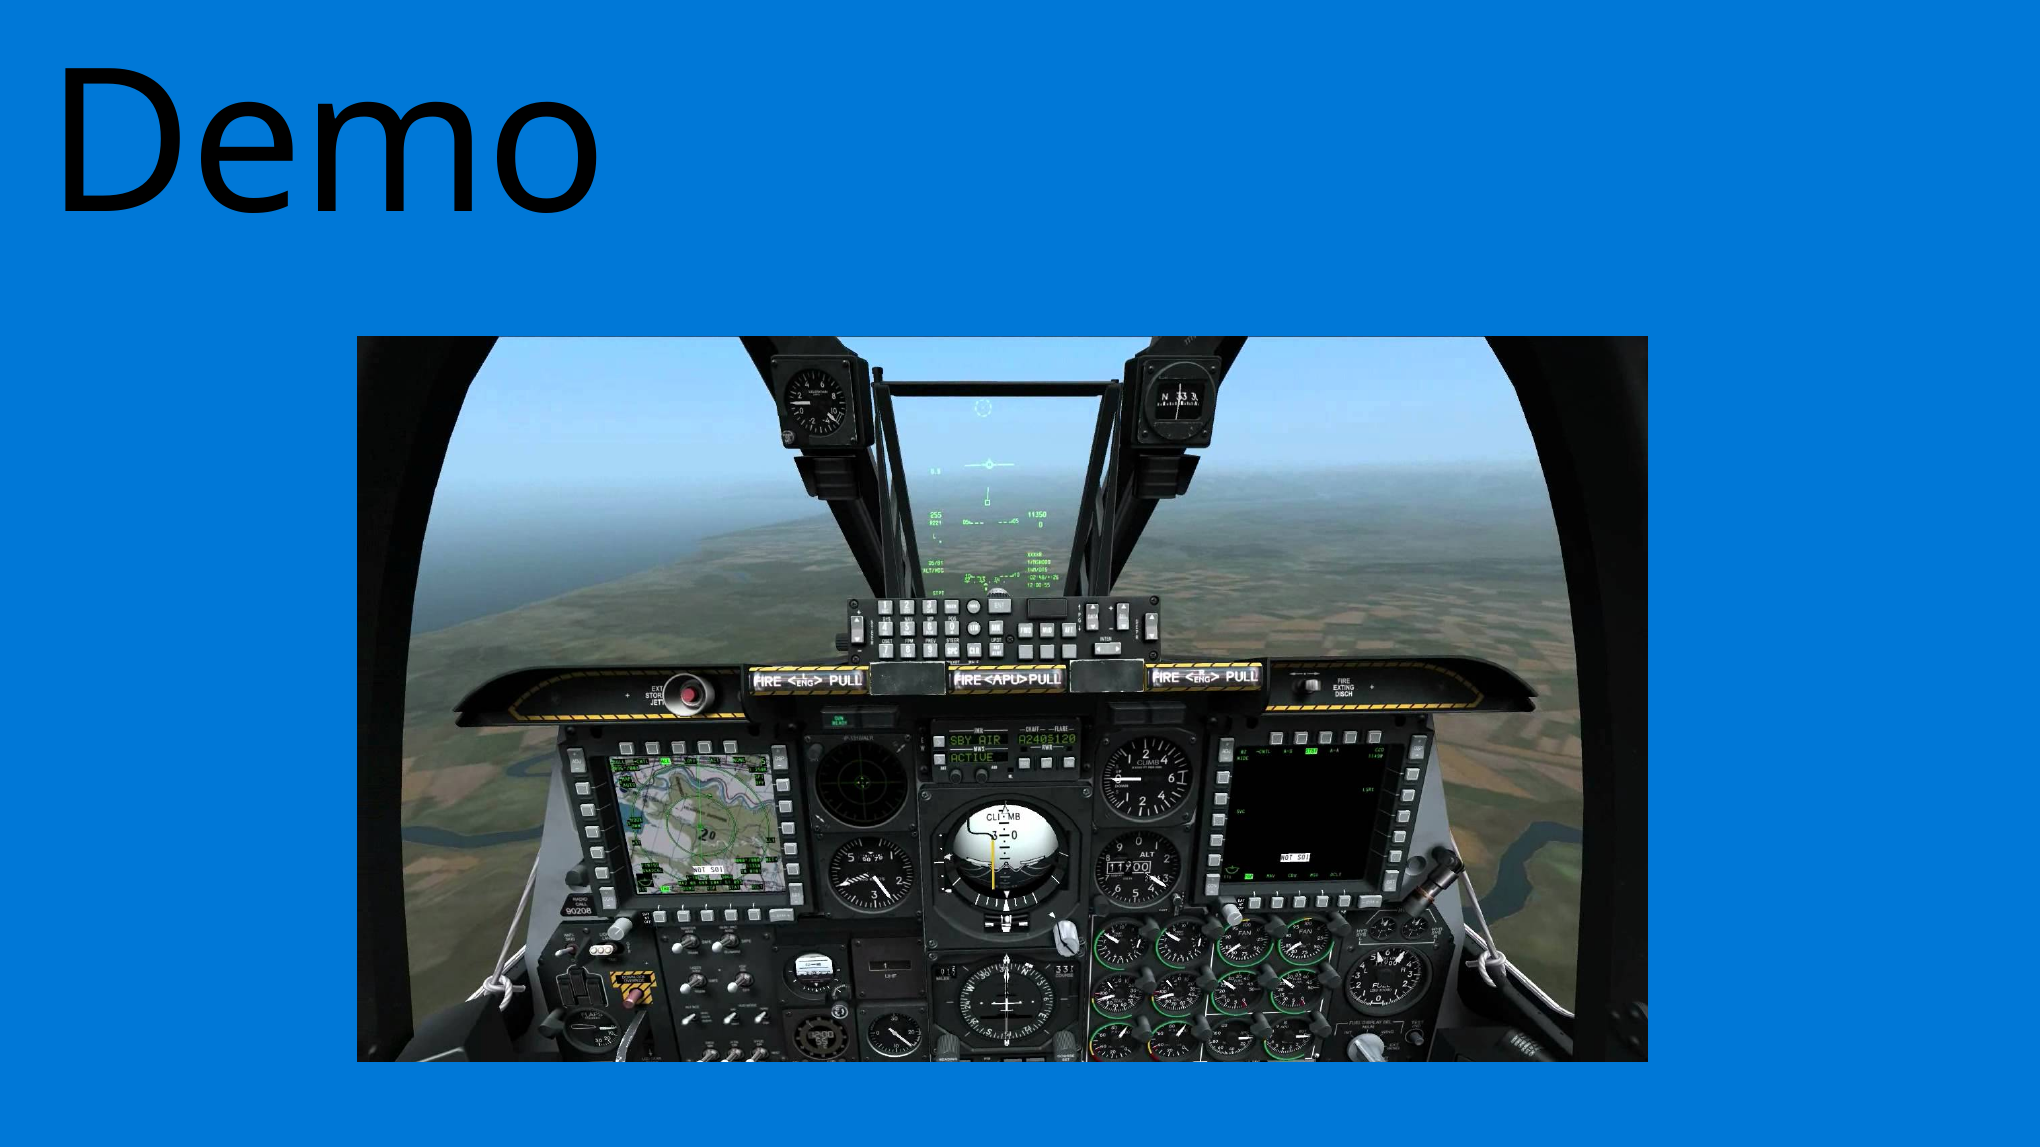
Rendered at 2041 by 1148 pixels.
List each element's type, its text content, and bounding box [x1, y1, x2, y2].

picture [357, 335, 1649, 1063]
title Demo [22, 23, 1045, 218]
